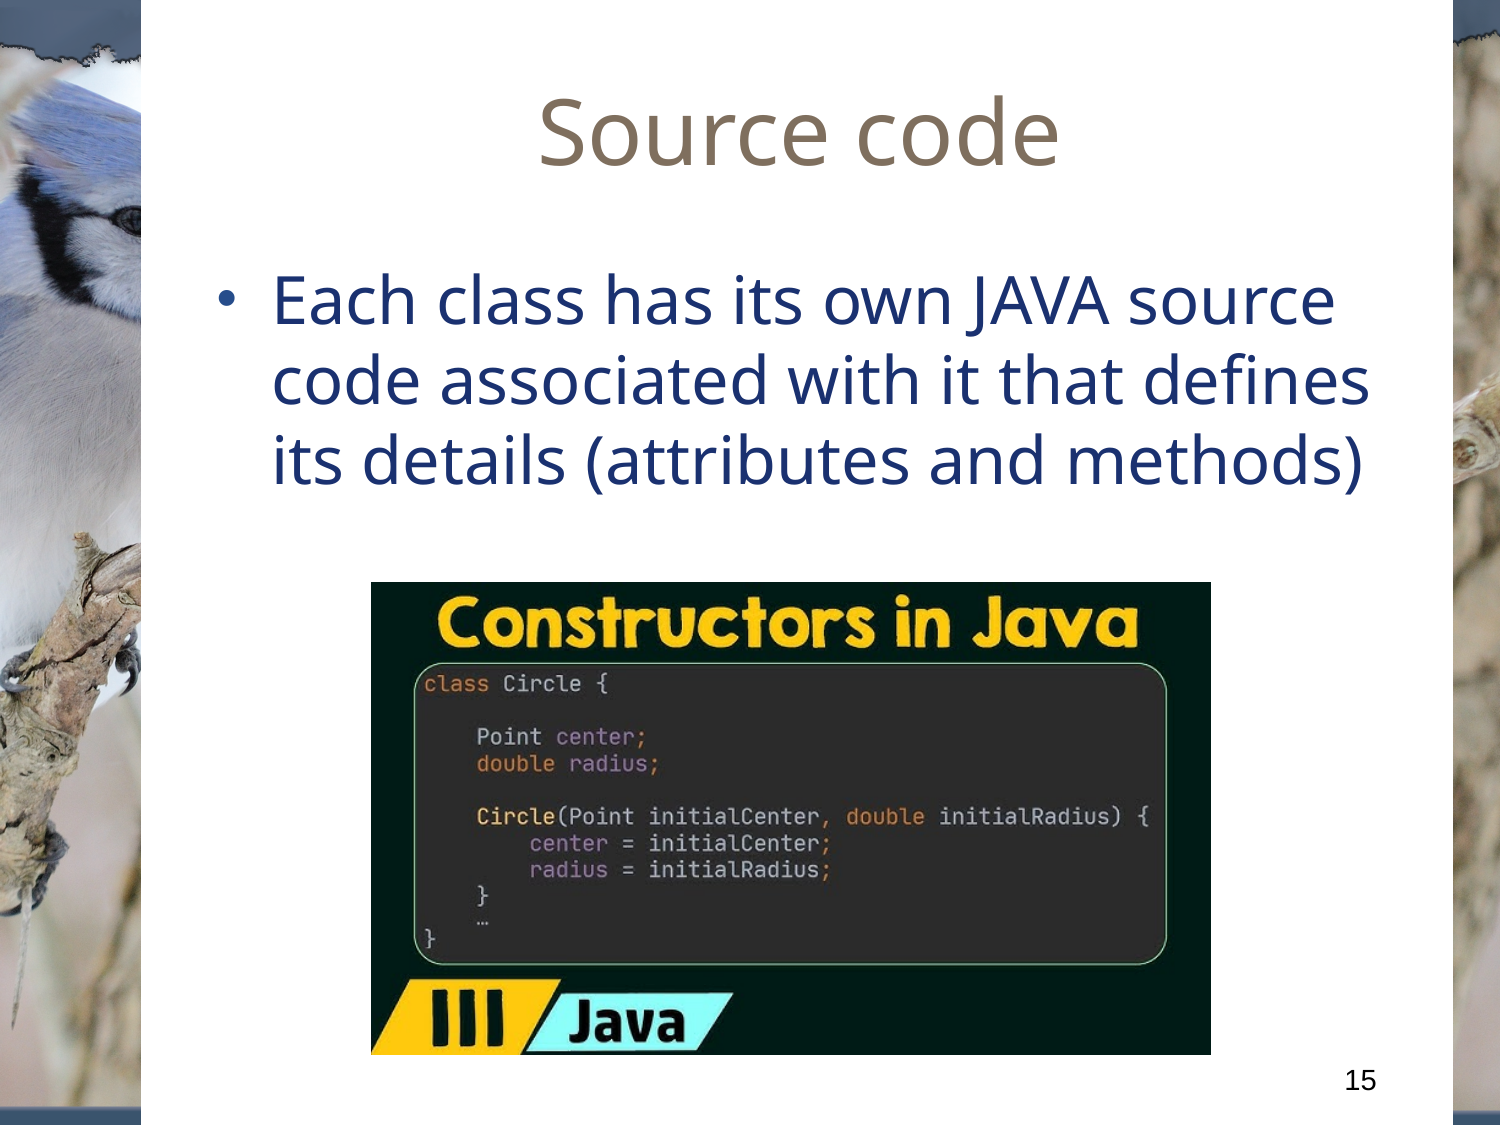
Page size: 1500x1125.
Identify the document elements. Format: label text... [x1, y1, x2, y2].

picture [1453, 0, 1500, 1125]
picture [0, 0, 141, 1125]
list Each class has its own JAVA source code associated with it that defines its details (attributes and methods) [200, 249, 1425, 1000]
picture [371, 582, 1211, 1055]
title Source code [162, 62, 1438, 196]
